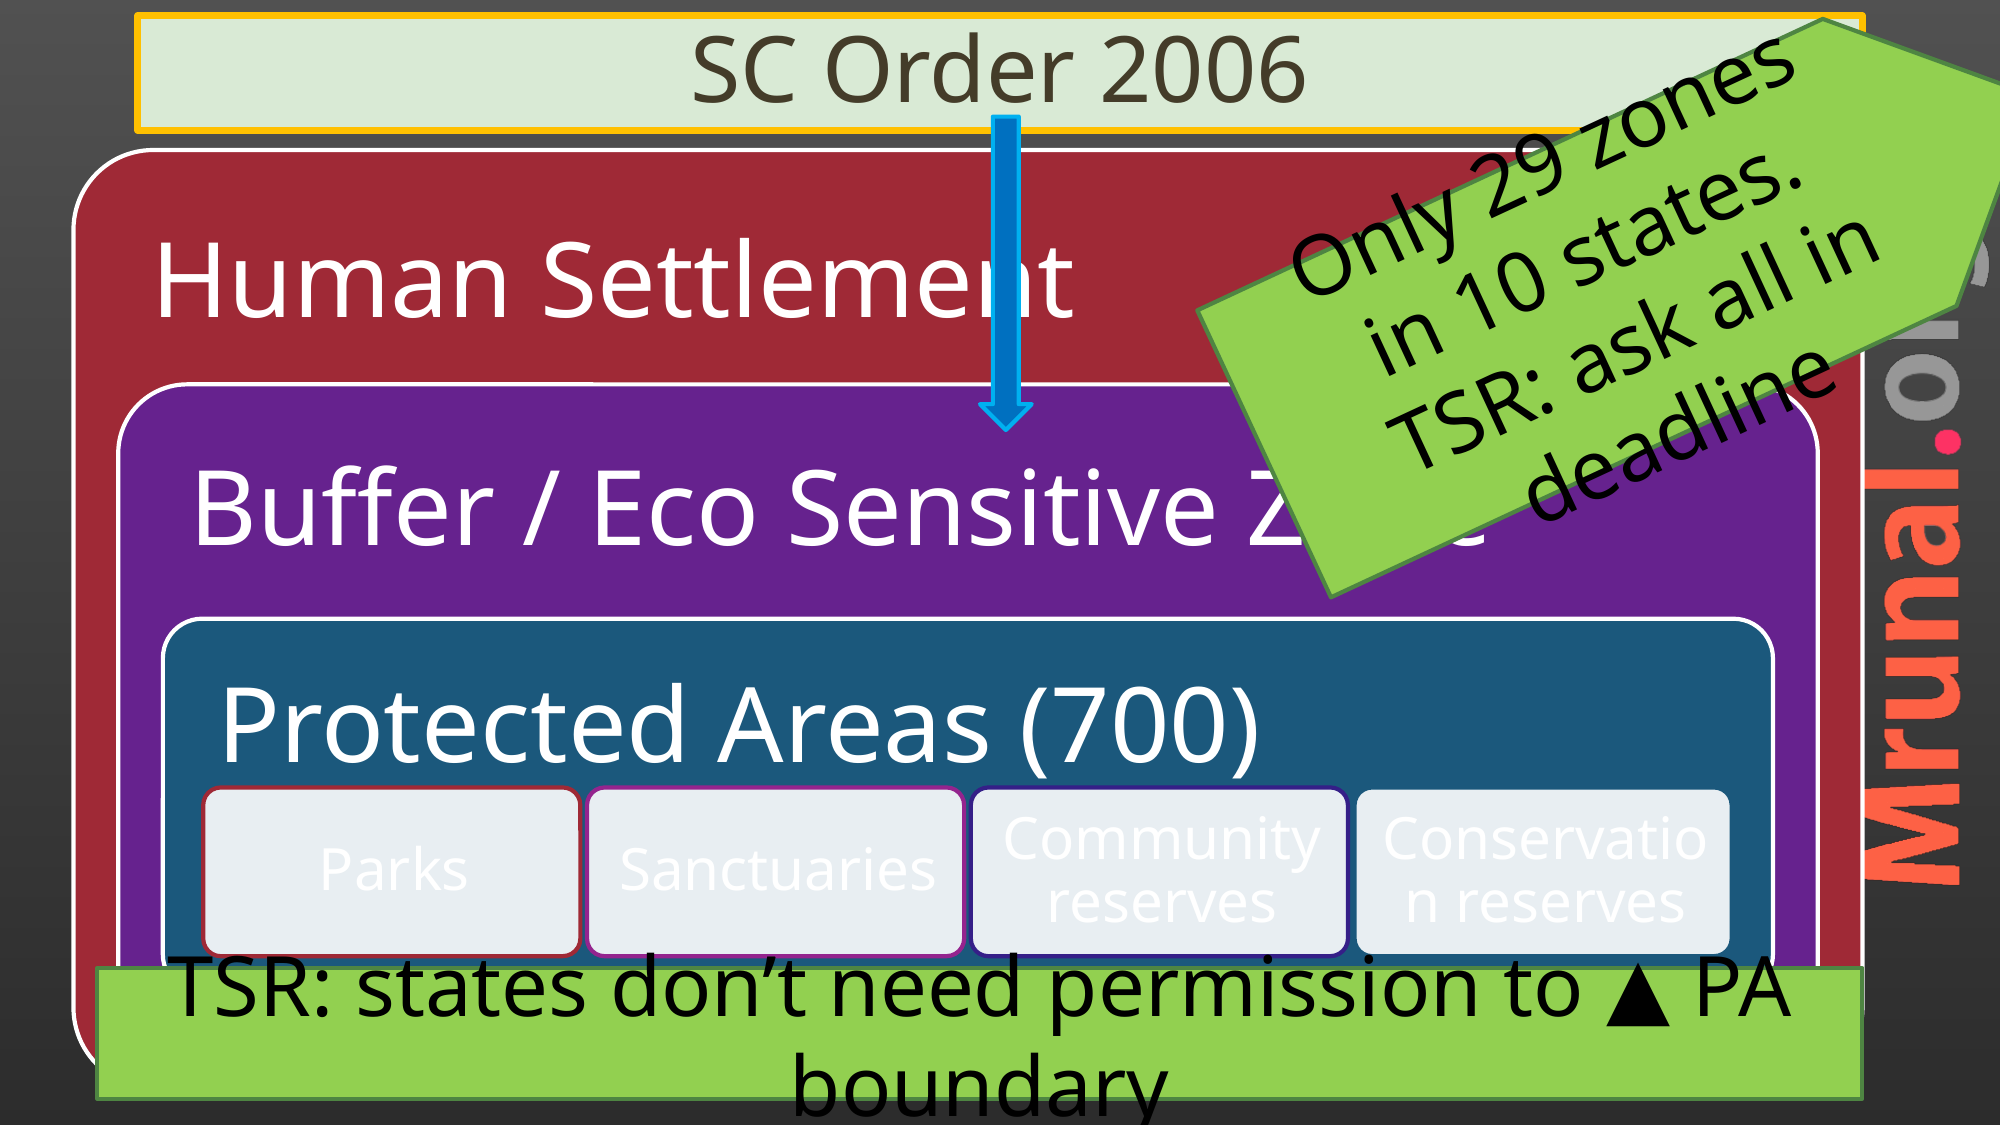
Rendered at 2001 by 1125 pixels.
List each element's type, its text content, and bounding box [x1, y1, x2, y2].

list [73, 149, 1863, 1088]
text_box Only 29 zones in 10 states. TSR: ask all in deadline [1540, 16, 2000, 351]
picture [1865, 223, 2000, 894]
text_box TSR: states don’t need permission to ▲ PA boundary [95, 1093, 1864, 1101]
title SC Order 2006 [134, 12, 1866, 134]
text_box [990, 114, 1021, 148]
